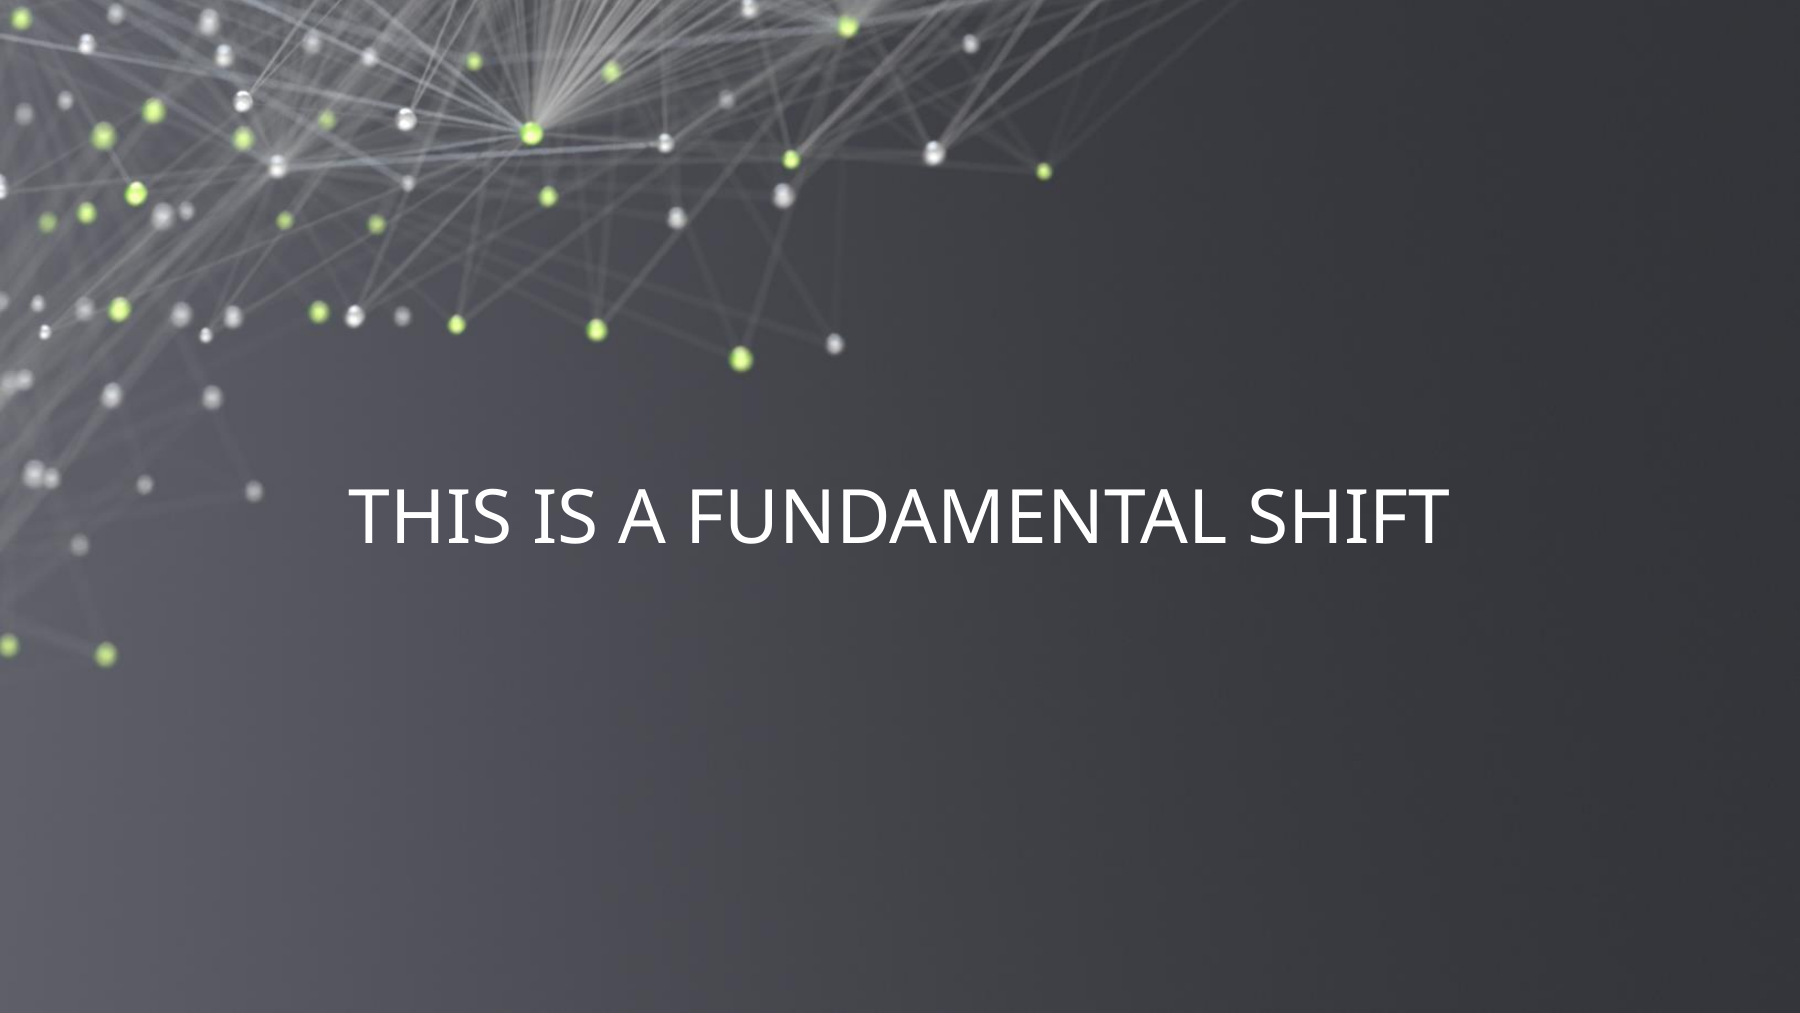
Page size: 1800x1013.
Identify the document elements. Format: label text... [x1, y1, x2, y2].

picture [0, 0, 1800, 1013]
text_box This is a fundamental shift [319, 460, 1481, 566]
